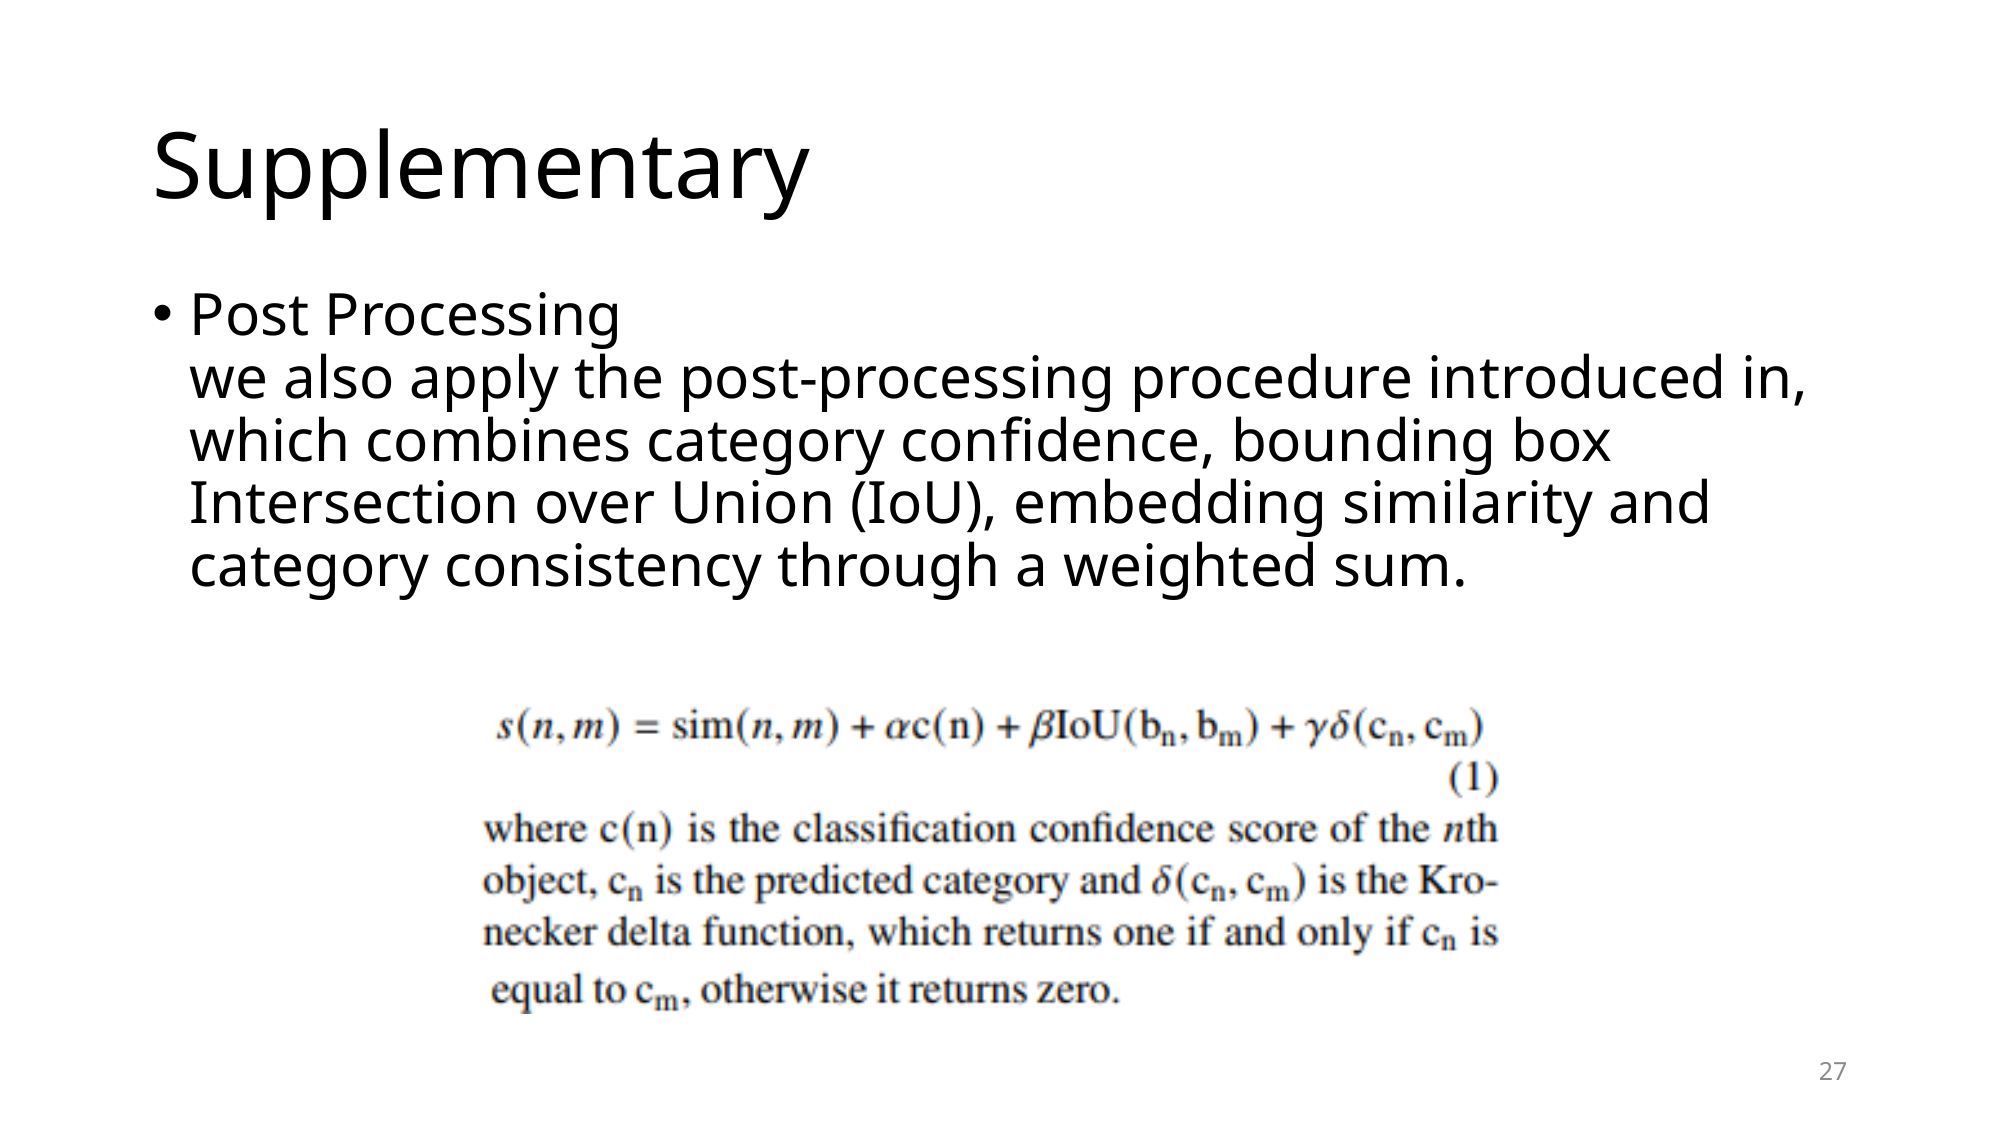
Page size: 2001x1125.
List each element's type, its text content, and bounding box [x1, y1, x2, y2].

title Supplementary [137, 59, 1863, 277]
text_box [475, 690, 1525, 1014]
list Post Processing we also apply the post-processing procedure introduced in, which combines category confidence, bounding box Intersection over Union (IoU), embedding similarity and category consistency through a weighted sum. [137, 277, 1863, 1014]
slide_number 27 [1412, 1042, 1863, 1103]
